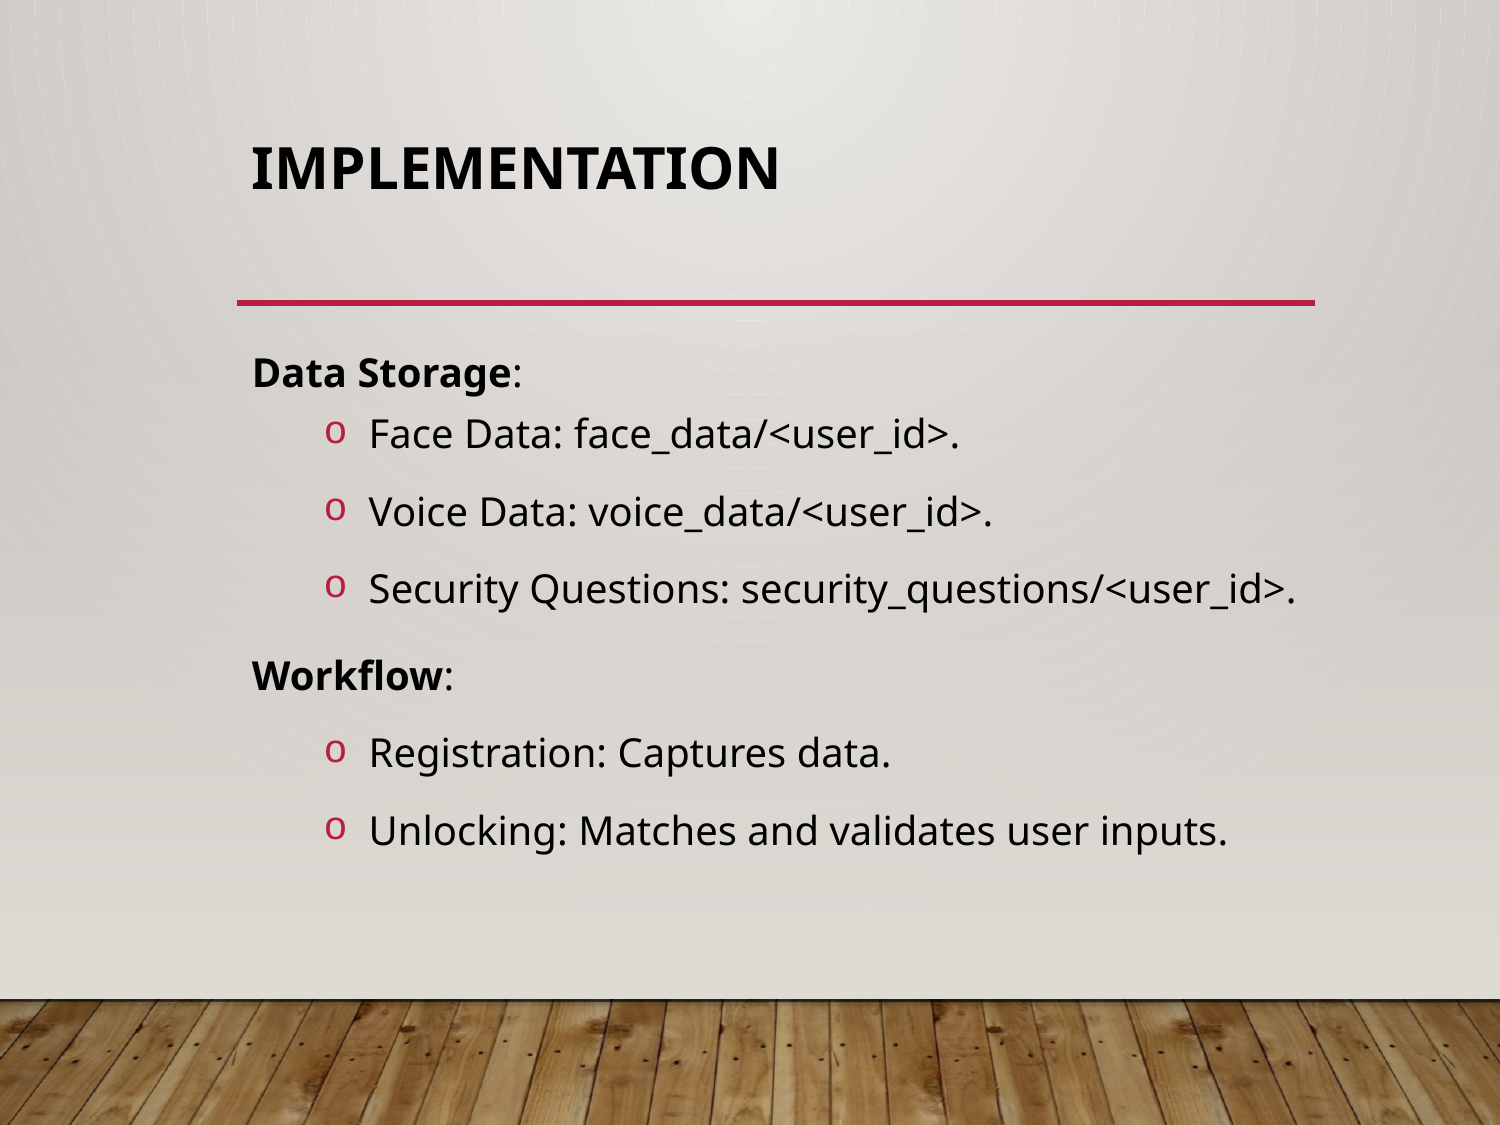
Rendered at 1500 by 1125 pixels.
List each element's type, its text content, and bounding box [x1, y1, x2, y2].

title Implementation [236, 131, 1315, 305]
list Data Storage: Face Data: face_data/<user_id>. Voice Data: voice_data/<user_id>. Security Questions: security_questions/<user_id>. Workflow: Registration: Captures data. Unlocking: Matches and validates user inputs. [236, 330, 1315, 897]
picture [0, 999, 1500, 1125]
